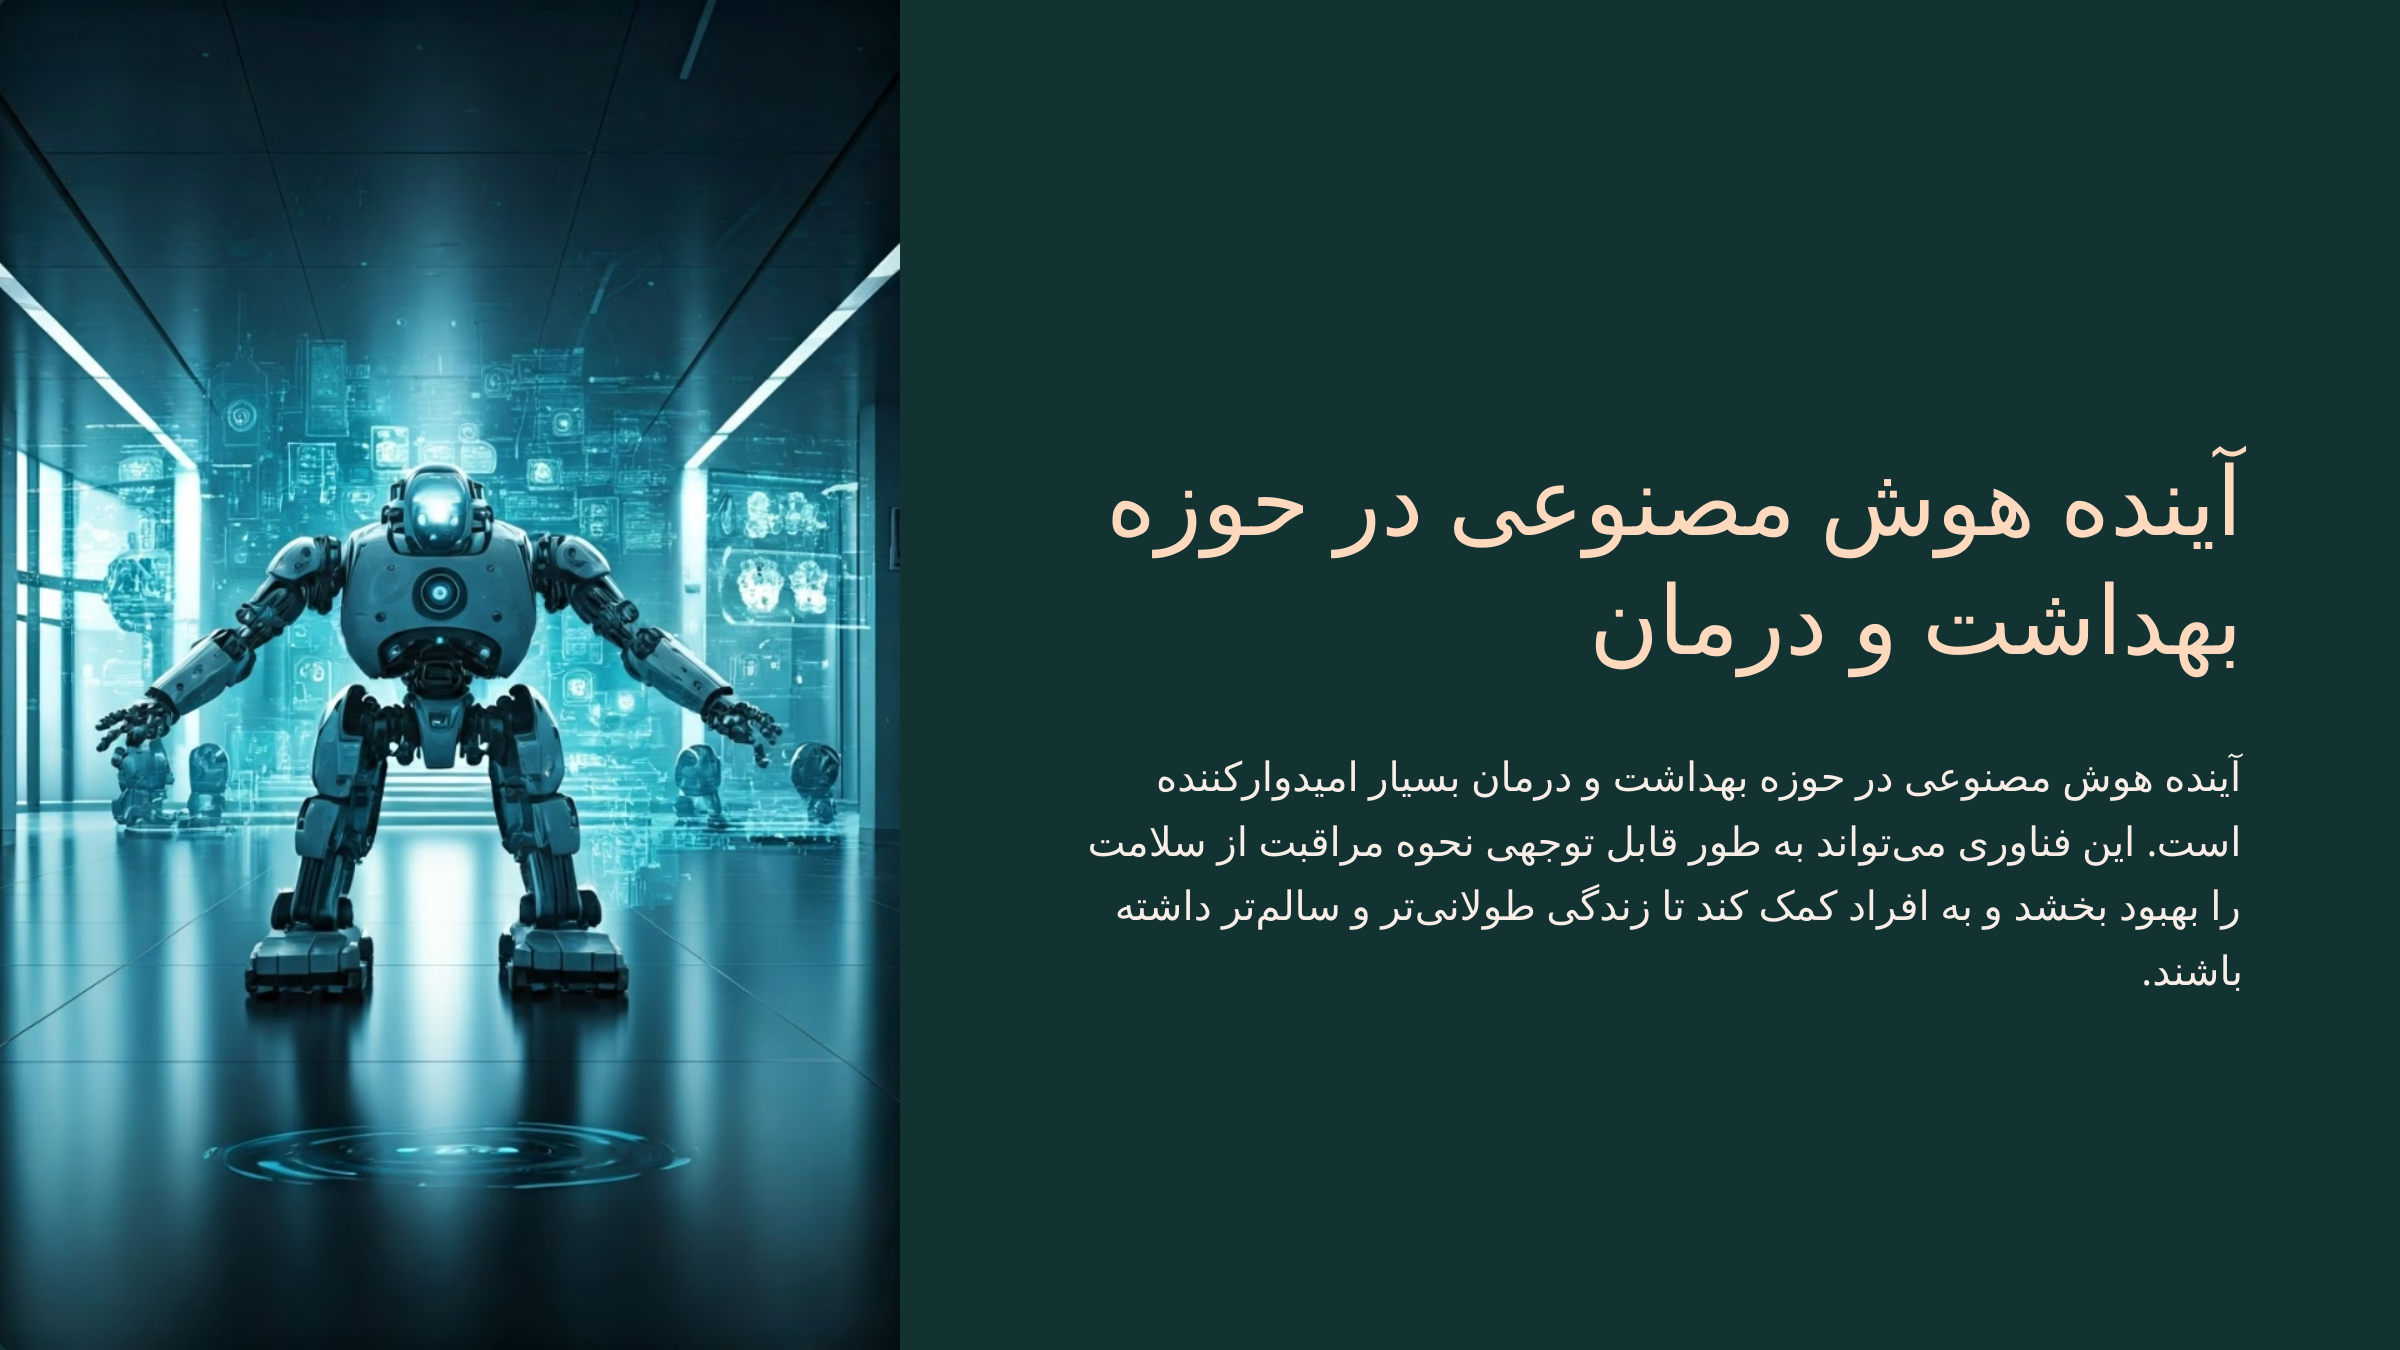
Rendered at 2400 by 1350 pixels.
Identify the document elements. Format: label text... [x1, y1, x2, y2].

text_box آینده هوش مصنوعی در حوزه بهداشت و درمان بسیار امیدوارکننده است. این فناوری می‌تواند به طور قابل توجهی نحوه مراقبت از سلامت را بهبود بخشد و به افراد کمک کند تا زندگی طولانی‌تر و سالم‌تر داشته باشند. [1041, 727, 2259, 922]
text_box آینده هوش مصنوعی در حوزه بهداشت و درمان [1041, 428, 2259, 667]
picture [0, 0, 900, 1350]
text_box [900, 0, 2400, 1350]
